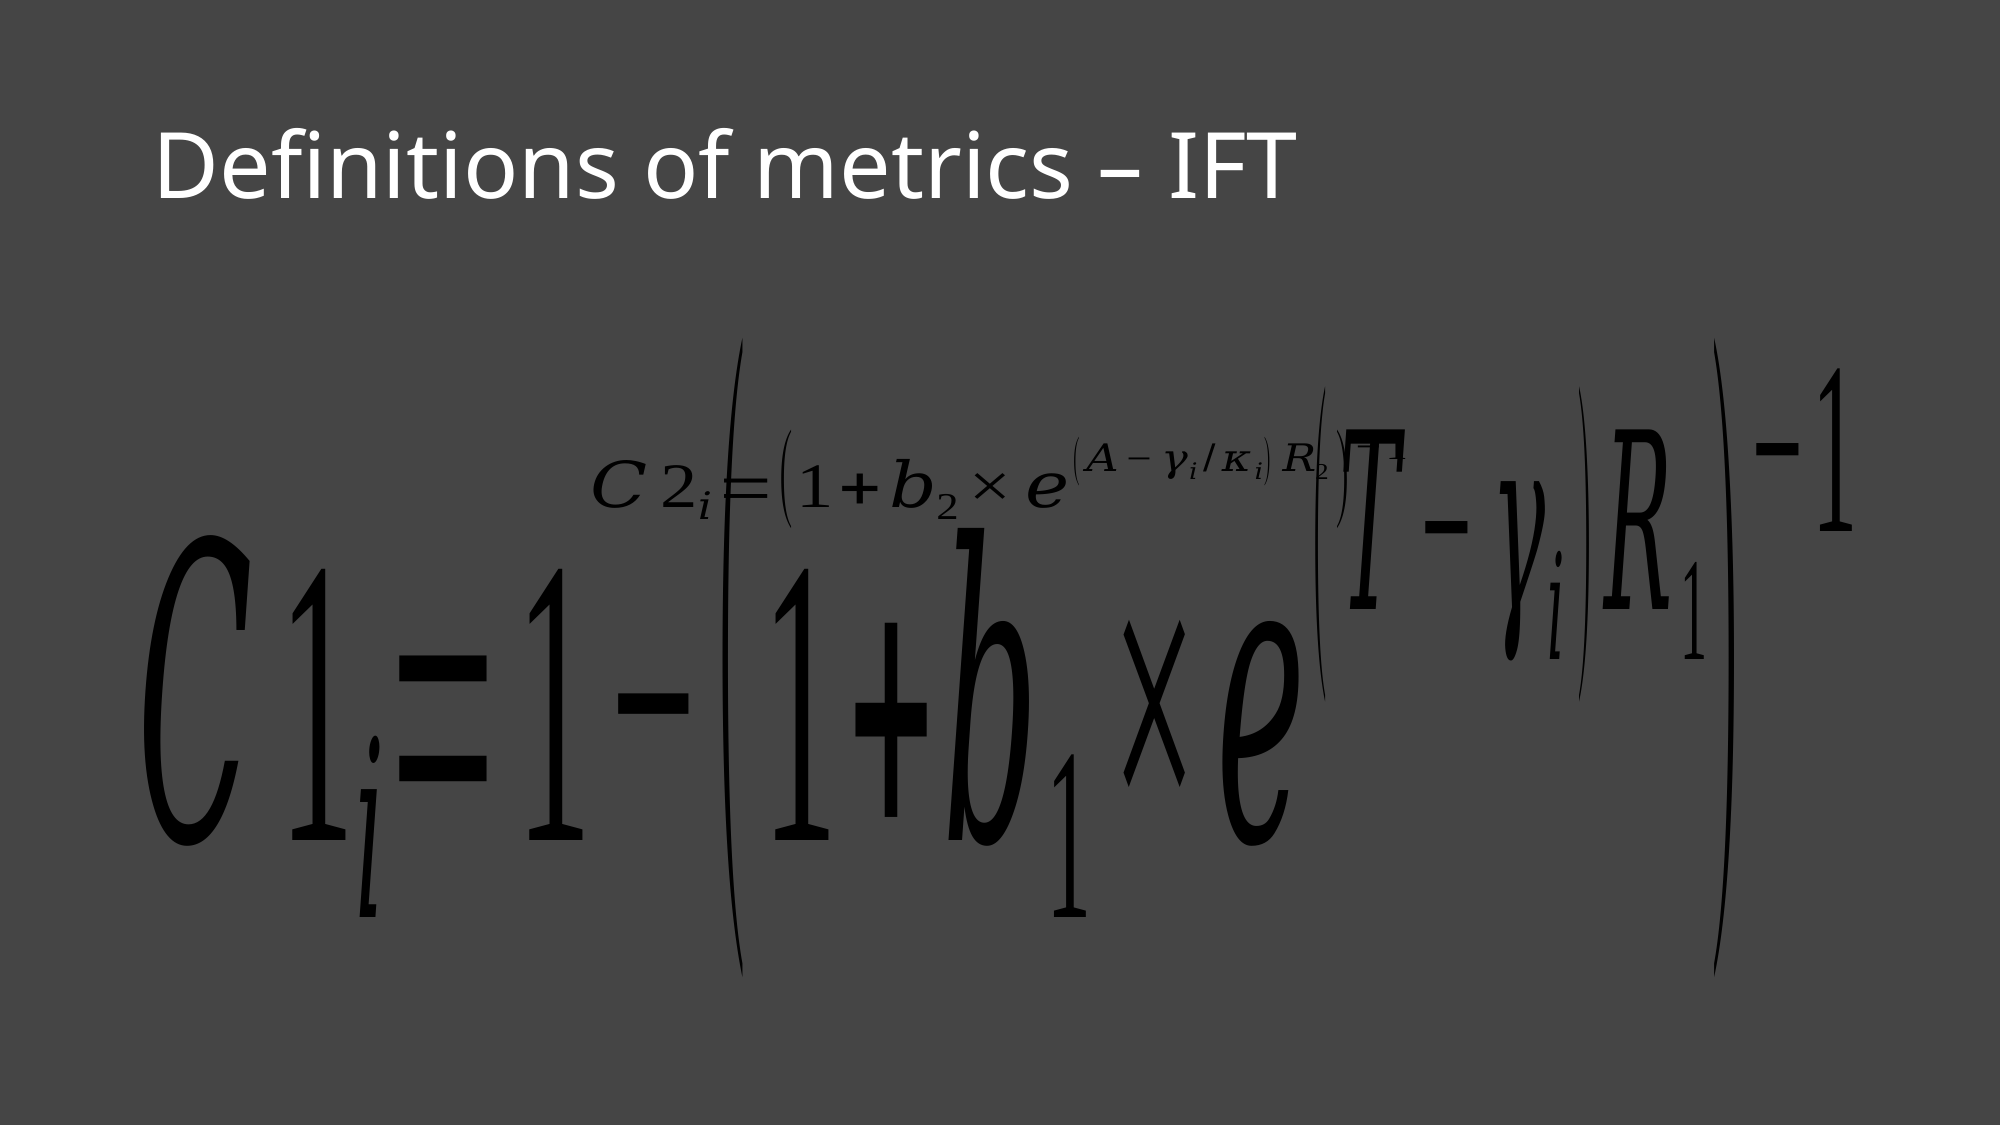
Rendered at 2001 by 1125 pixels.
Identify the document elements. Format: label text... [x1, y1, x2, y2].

title Definitions of metrics – IFT [137, 59, 1863, 278]
